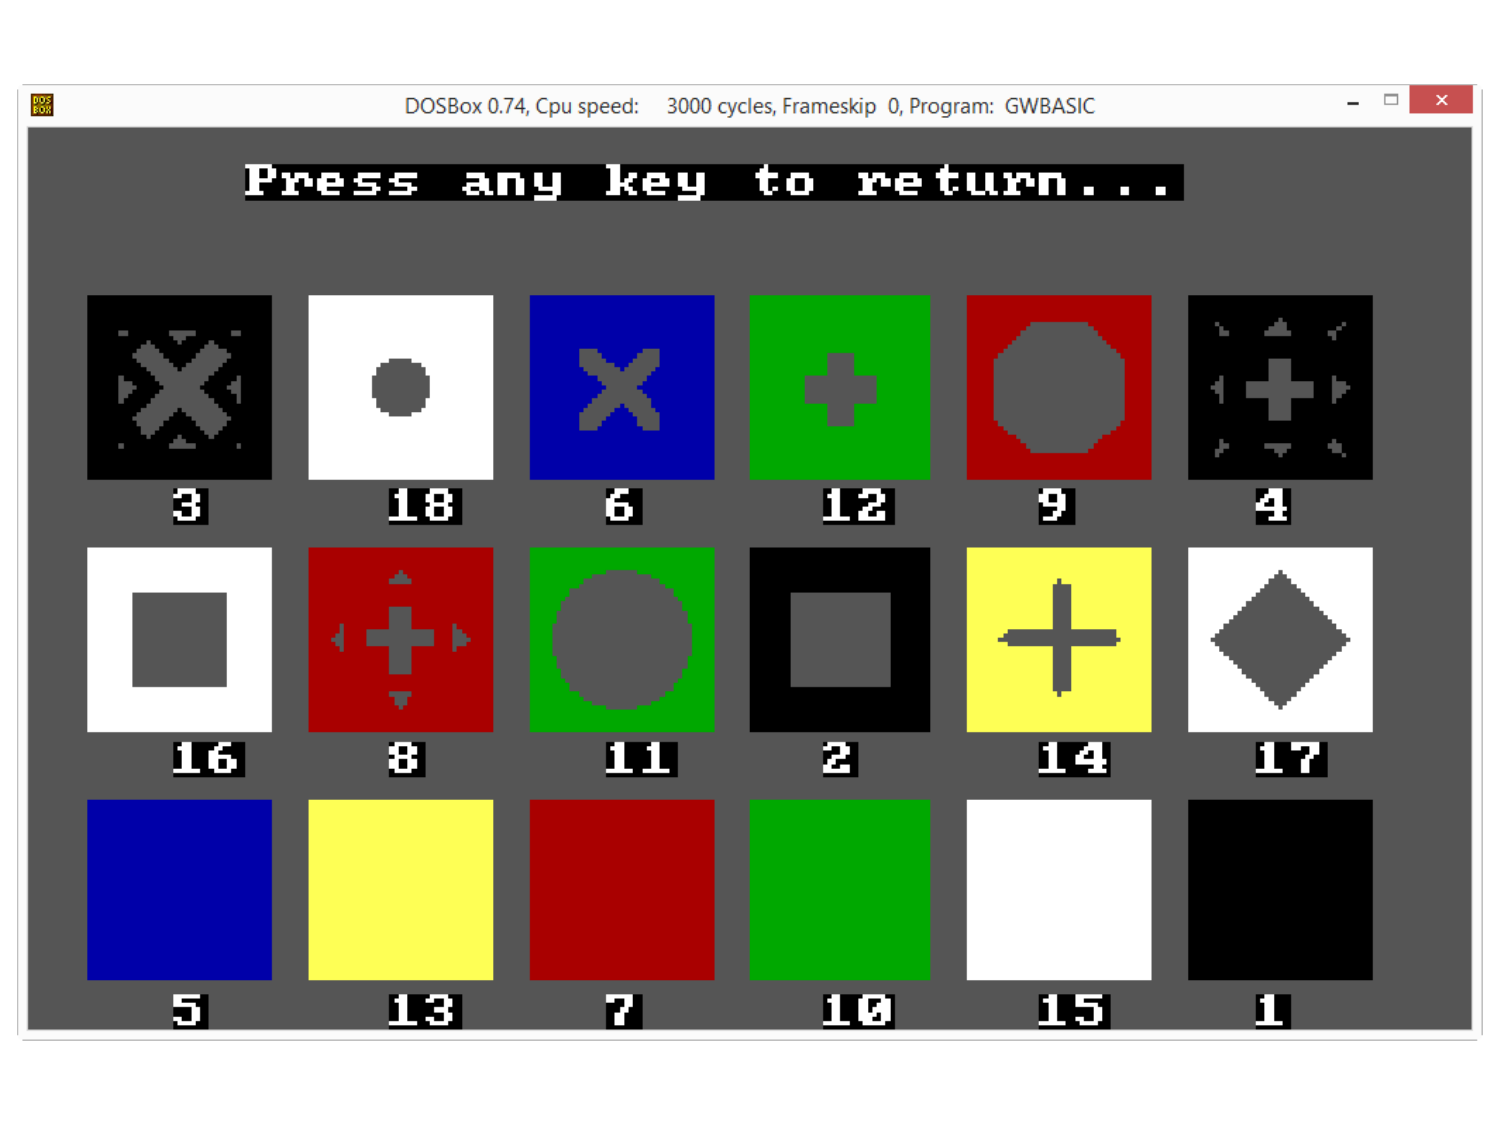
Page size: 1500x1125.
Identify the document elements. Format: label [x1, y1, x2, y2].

picture [17, 84, 1483, 1041]
